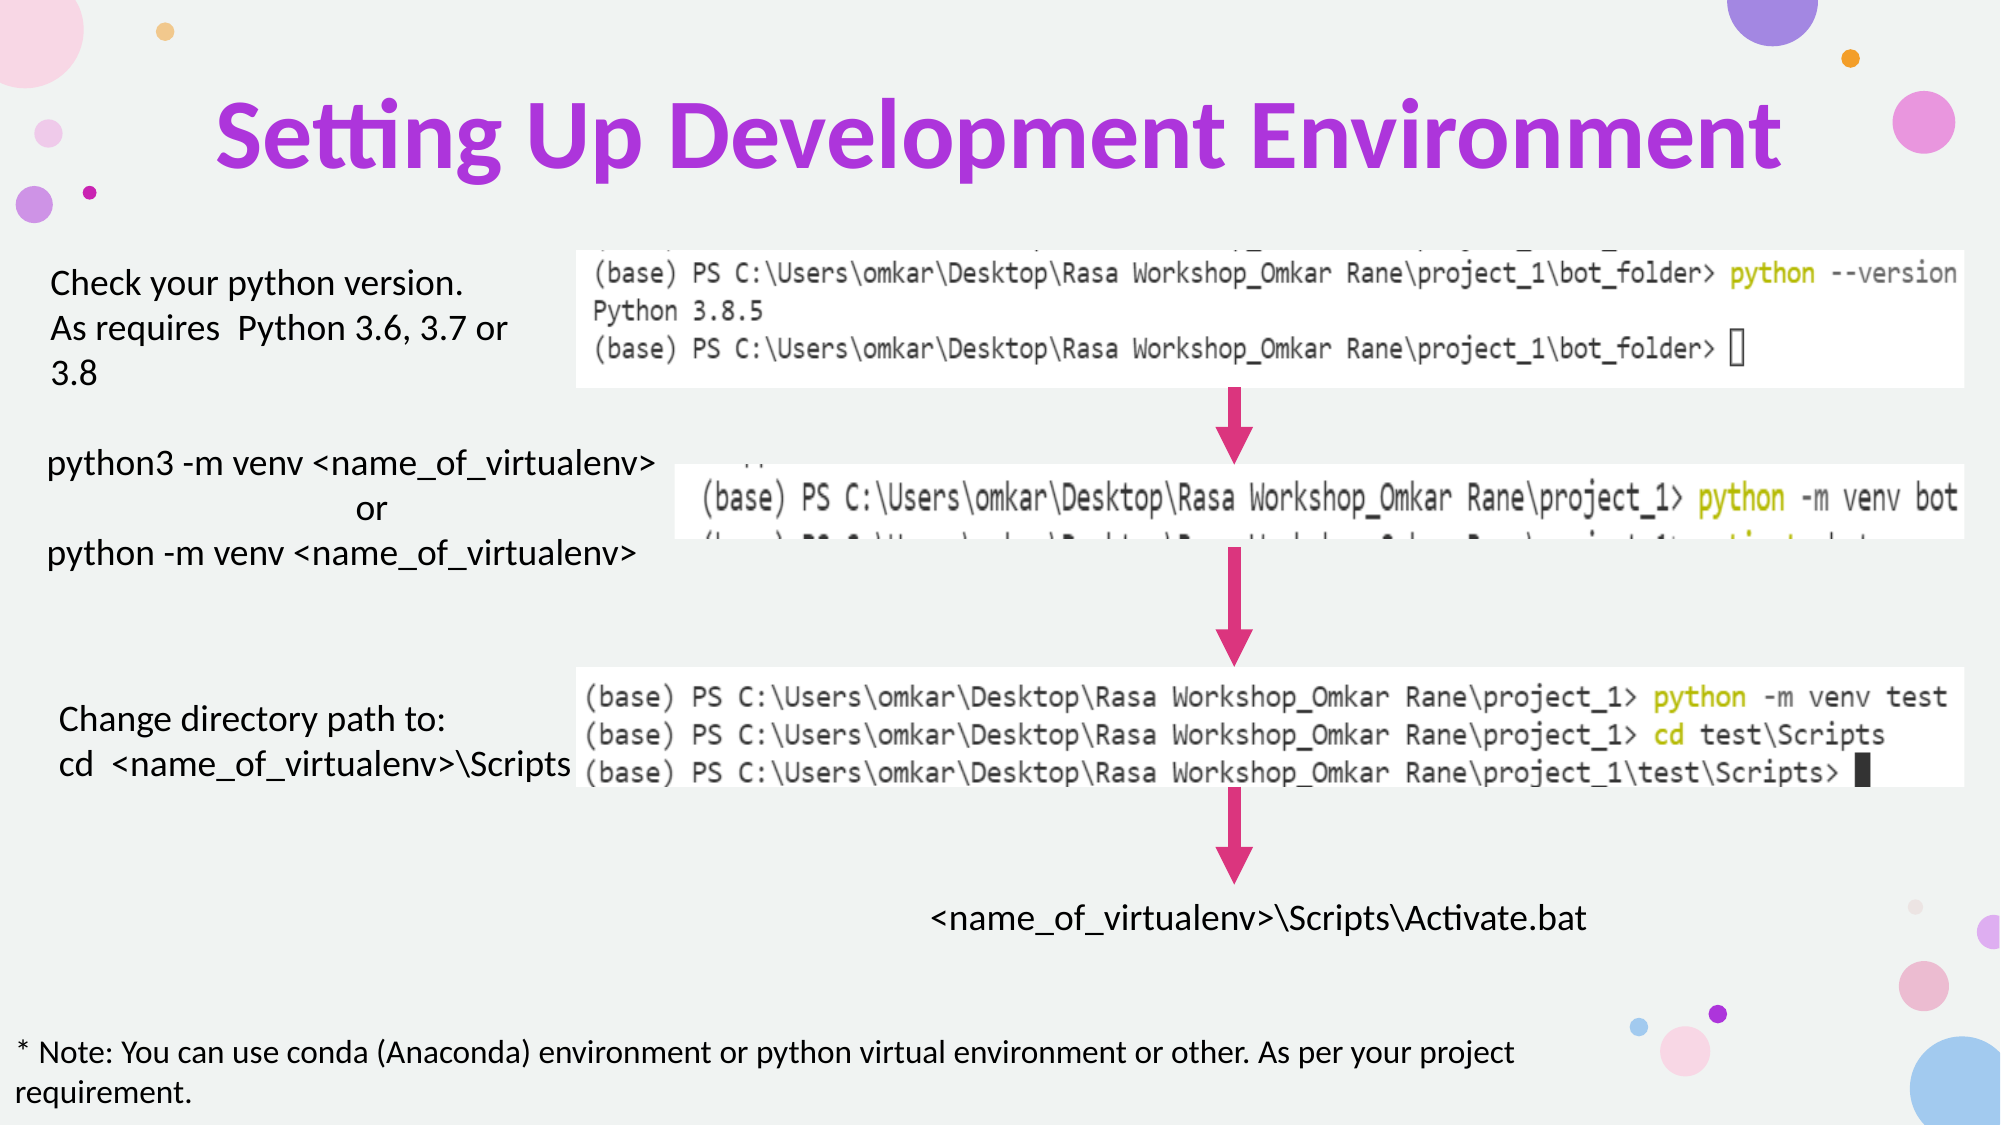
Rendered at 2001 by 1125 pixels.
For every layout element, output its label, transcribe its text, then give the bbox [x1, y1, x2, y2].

picture [576, 250, 1965, 388]
text_box <name_of_virtualenv>\Scripts\Activate.bat [769, 885, 1748, 945]
text_box * Note: You can use conda (Anaconda) environment or python virtual environment or other. As per your project requirement. [0, 1022, 1608, 1117]
picture [576, 666, 1965, 787]
text_box Setting Up Development Environment [200, 61, 1800, 197]
text_box Change directory path to: cd <name_of_virtualenv>\Scripts [44, 687, 628, 792]
text_box python3 -m venv <name_of_virtualenv> or python -m venv <name_of_virtualenv> [23, 431, 721, 761]
picture [674, 464, 1965, 548]
text_box Check your python version. As requires Python 3.6, 3.7 or 3.8 [35, 250, 565, 401]
